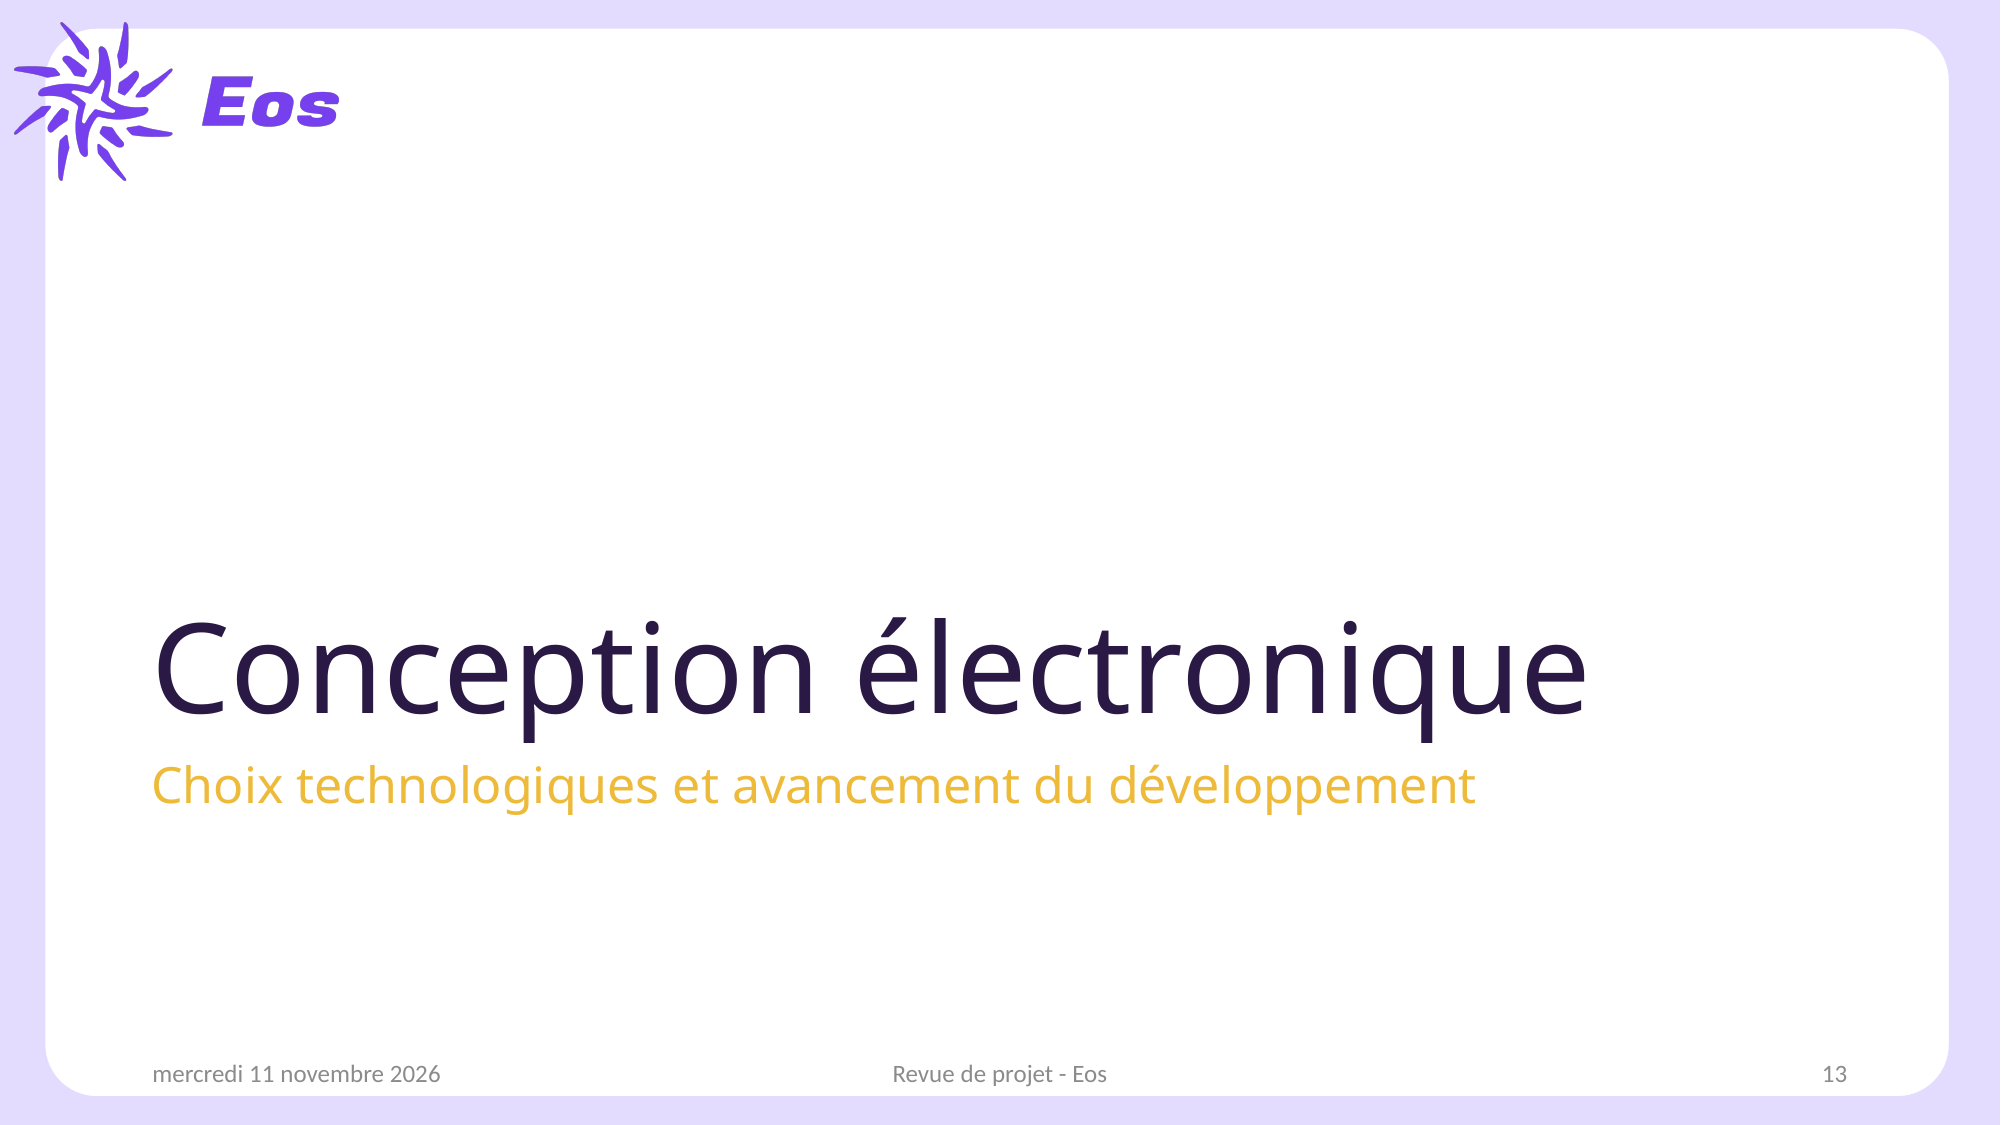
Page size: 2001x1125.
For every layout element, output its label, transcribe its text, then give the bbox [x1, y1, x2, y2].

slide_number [137, 1042, 588, 1103]
footer Revue de projet - Eos [662, 1042, 1338, 1103]
slide_number 13 [1412, 1042, 1863, 1103]
list Choix technologiques et avancement du développement [136, 752, 1862, 999]
picture [14, 22, 339, 181]
title Conception électronique [136, 280, 1862, 749]
